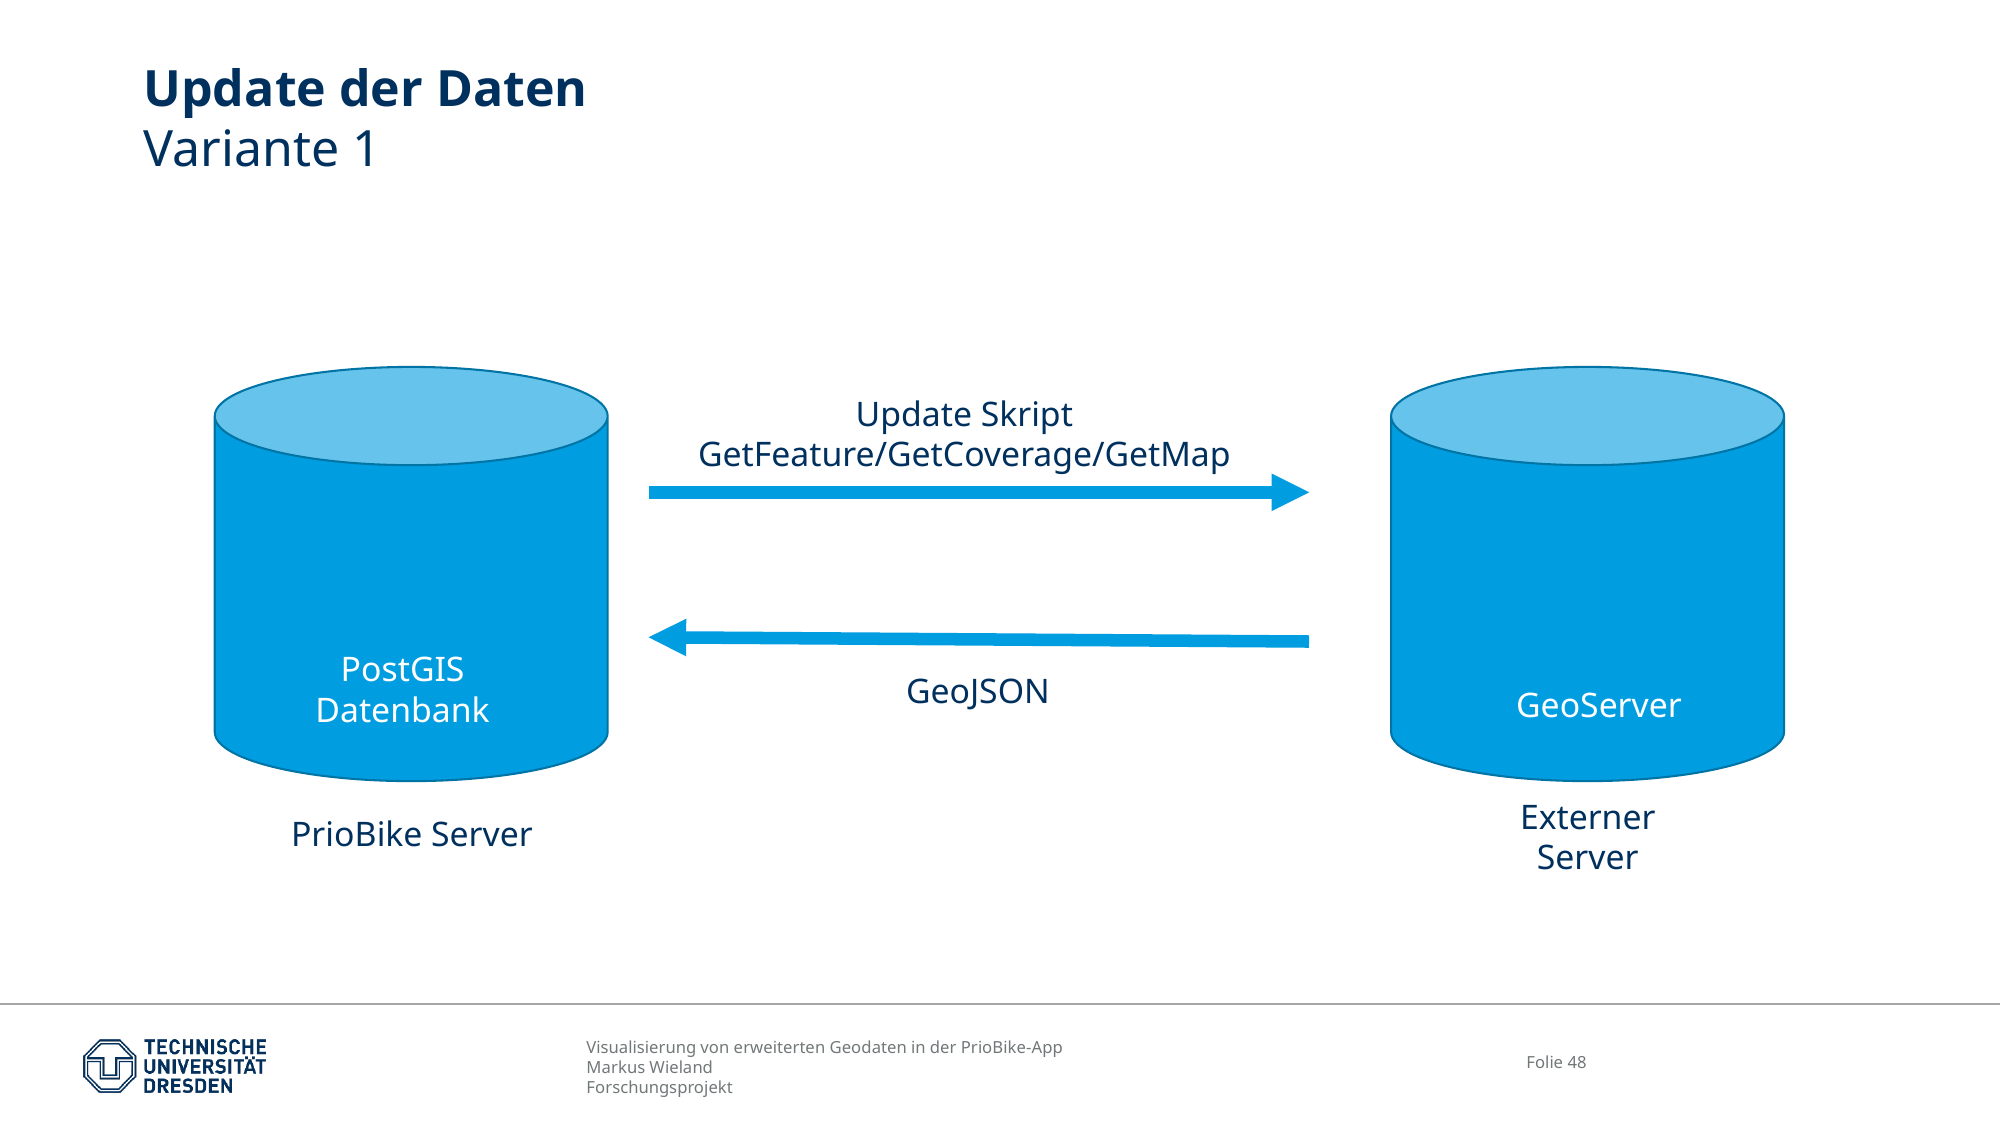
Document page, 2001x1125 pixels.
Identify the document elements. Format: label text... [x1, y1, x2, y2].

text_box PrioBike Server [276, 805, 549, 861]
picture [83, 1039, 266, 1093]
text_box PostGIS Datenbank [300, 640, 505, 737]
title Update der Daten Variante 1 [143, 56, 1880, 169]
text_box [213, 365, 609, 783]
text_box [648, 637, 1309, 642]
text_box GeoServer [1460, 676, 1738, 732]
text_box [1390, 365, 1786, 783]
text_box Externer Server [1451, 788, 1724, 884]
text_box GeoJSON [891, 662, 1067, 718]
text_box Update Skript GetFeature/GetCoverage/GetMap [682, 384, 1246, 481]
